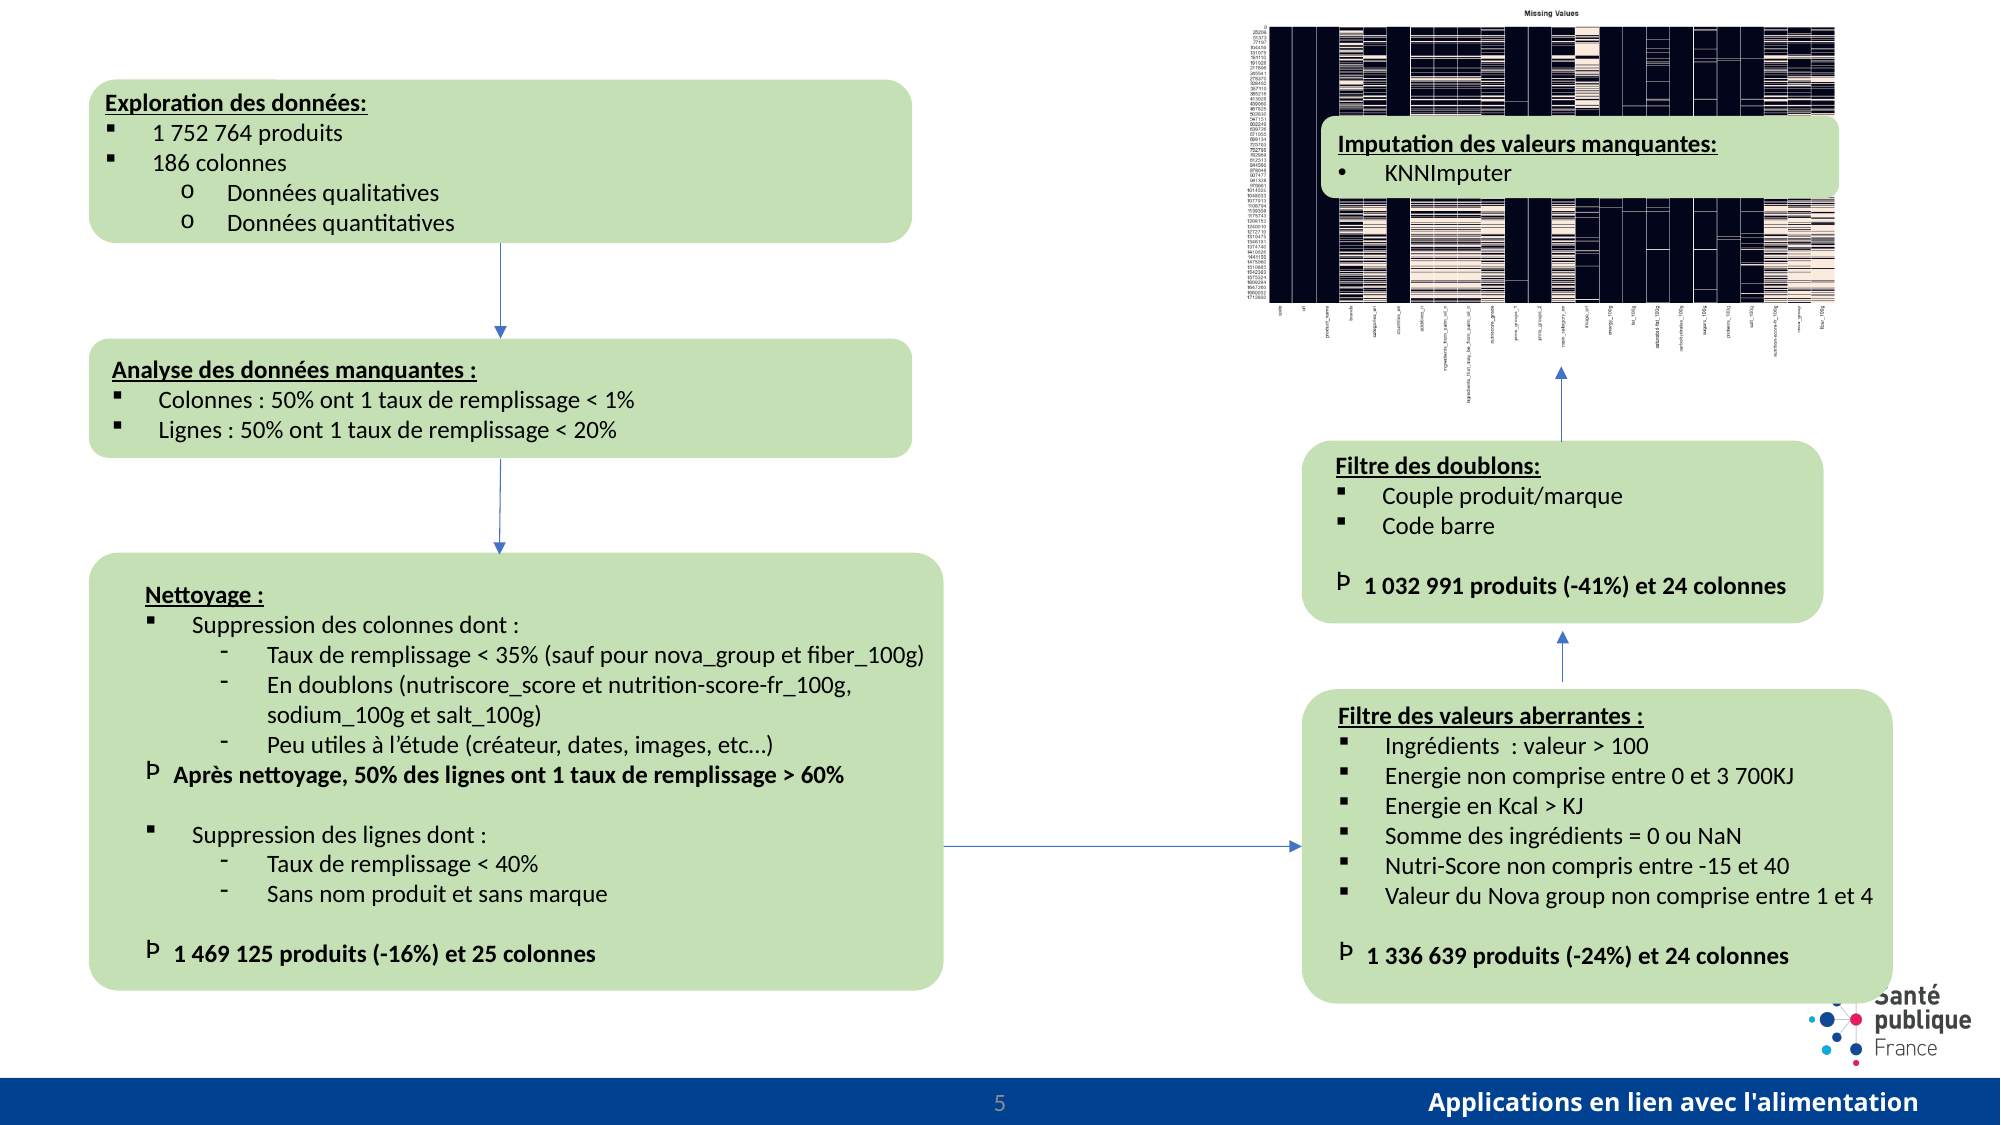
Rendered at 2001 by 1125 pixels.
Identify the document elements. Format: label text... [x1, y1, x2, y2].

text_box Analyse des données manquantes : Colonnes : 50% ont 1 taux de remplissage < 1% Lignes : 50% ont 1 taux de remplissage < 20% [97, 346, 651, 451]
text_box [1300, 439, 1825, 625]
text_box [87, 337, 914, 459]
text_box Filtre des valeurs aberrantes : Ingrédients : valeur > 100 Energie non comprise entre 0 et 3 700KJ Energie en Kcal > KJ Somme des ingrédients = 0 ou NaN Nutri-Score non compris entre -15 et 40 Valeur du Nova group non comprise entre 1 et 4 1 336 639 produits (-24%) et 24 colonnes [1323, 692, 1893, 1007]
picture [1809, 973, 1971, 1066]
slide_number 5 [774, 1071, 1225, 1125]
picture [1240, 7, 1841, 406]
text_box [88, 79, 913, 247]
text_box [1321, 115, 1840, 199]
text_box Filtre des doublons: Couple produit/marque Code barre 1 032 991 produits (-41%) et 24 colonnes [1320, 442, 1803, 607]
text_box Nettoyage : Suppression des colonnes dont : Taux de remplissage < 35% (sauf pour nova_group et fiber_100g) En doublons (nutriscore_score et nutrition-score-fr_100g, sodium_100g et salt_100g) Peu utiles à l’étude (créateur, dates, images, etc…) Après nettoyage, 50% des lignes ont 1 taux de remplissage > 60% Suppression des lignes dont : Taux de remplissage < 40% Sans nom produit et sans marque 1 469 125 produits (-16%) et 25 colonnes [130, 571, 951, 976]
text_box [87, 551, 943, 992]
text_box [1300, 688, 1874, 1002]
